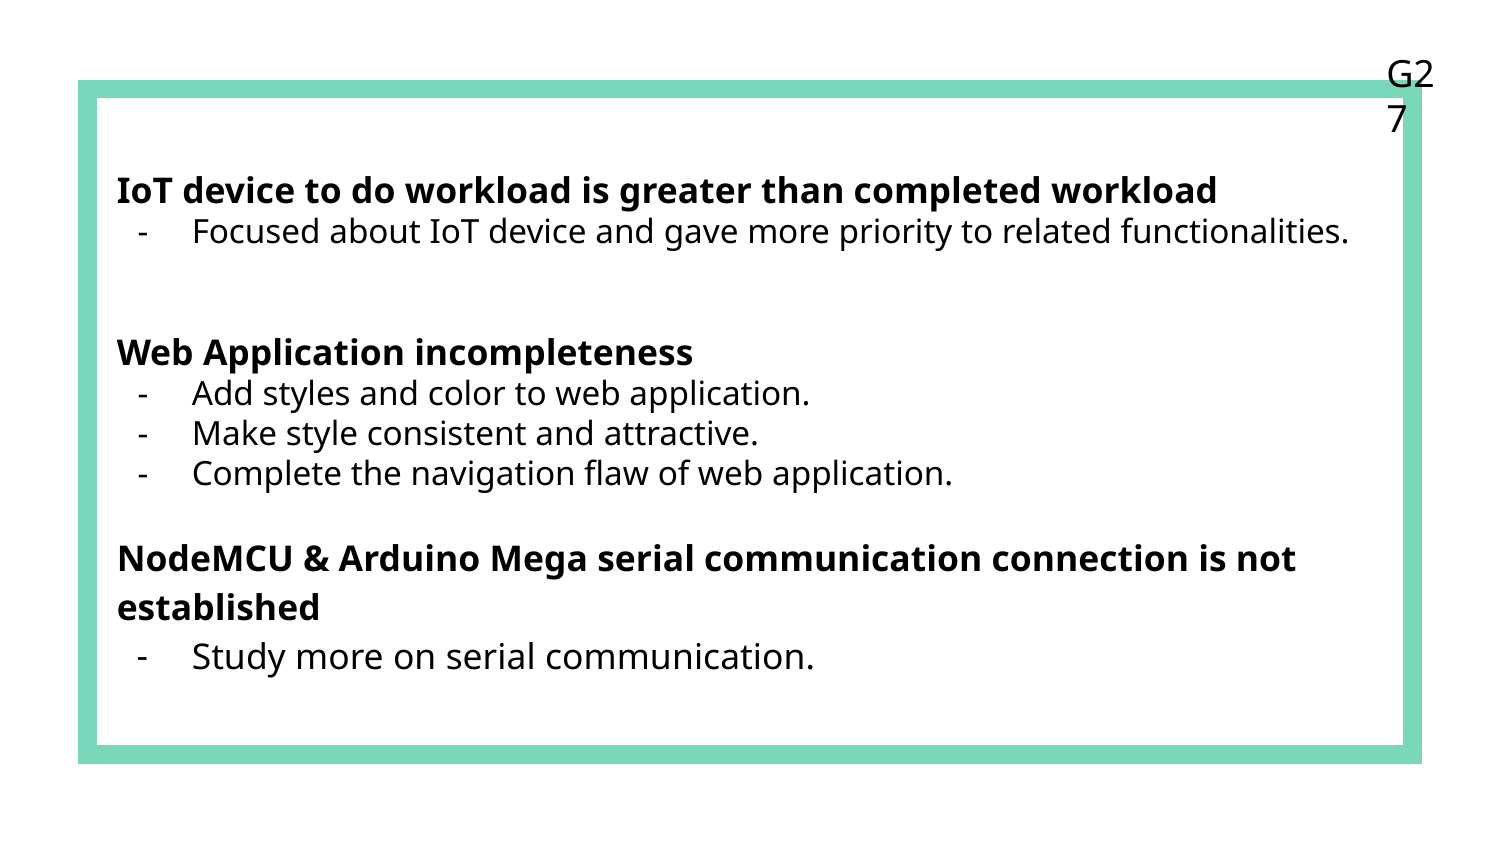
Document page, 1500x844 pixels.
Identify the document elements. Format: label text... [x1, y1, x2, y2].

text_box G27 [1371, 34, 1471, 98]
text_box IoT device to do workload is greater than completed workload Focused about IoT device and gave more priority to related functionalities. Web Application incompleteness Add styles and color to web application. Make style consistent and attractive. Complete the navigation flaw of web application. NodeMCU & Arduino Mega serial communication connection is not established Study more on serial communication. [101, 152, 1414, 722]
